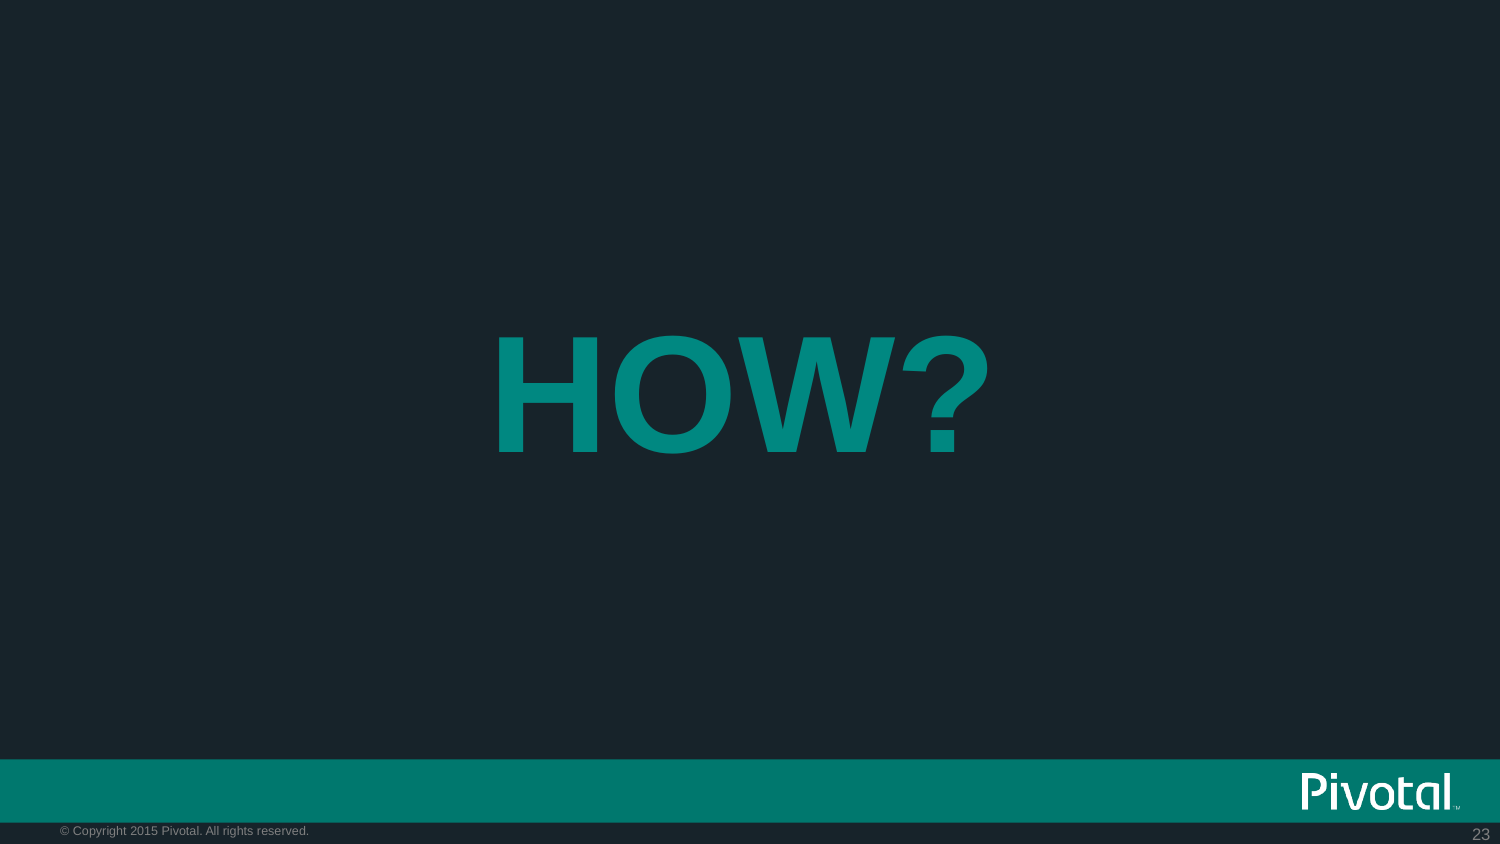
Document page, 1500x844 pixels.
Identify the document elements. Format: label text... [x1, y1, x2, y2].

picture [1302, 773, 1460, 810]
list HOW? [124, 151, 1339, 707]
